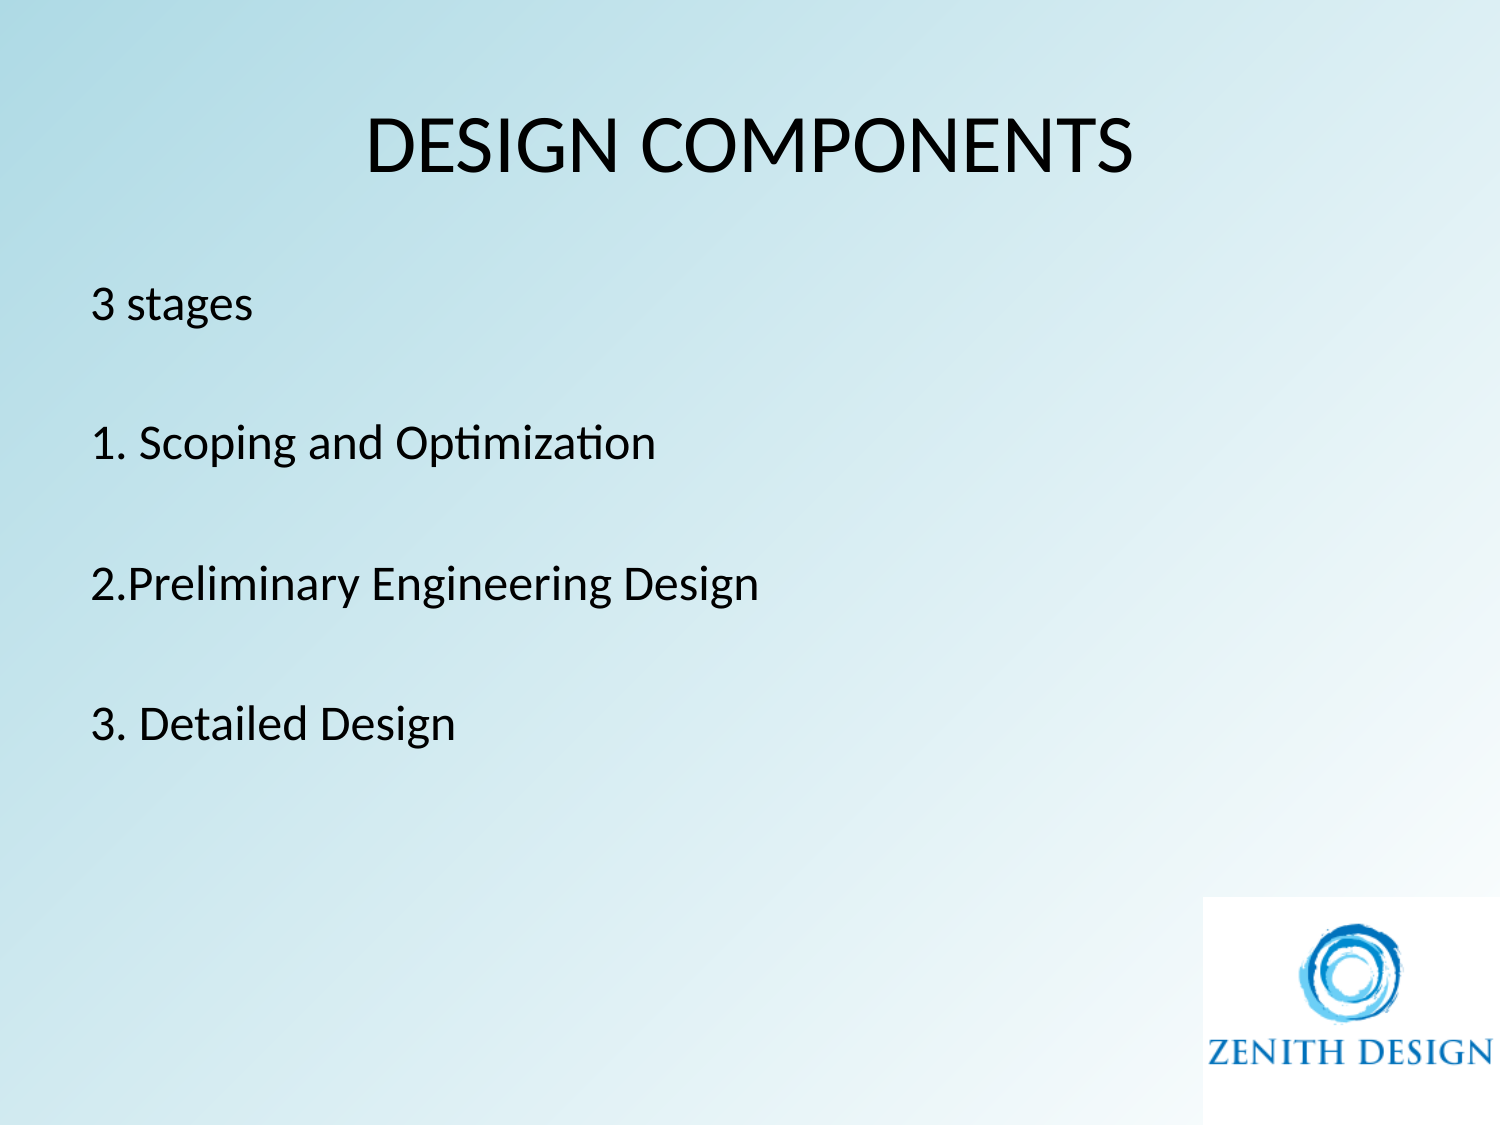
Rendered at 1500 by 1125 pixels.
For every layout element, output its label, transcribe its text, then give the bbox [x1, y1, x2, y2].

picture [1203, 896, 1500, 1125]
title DESIGN COMPONENTS [75, 45, 1425, 233]
list 3 stages 1. Scoping and Optimization 2.Preliminary Engineering Design 3. Detailed Design [75, 262, 1425, 1005]
